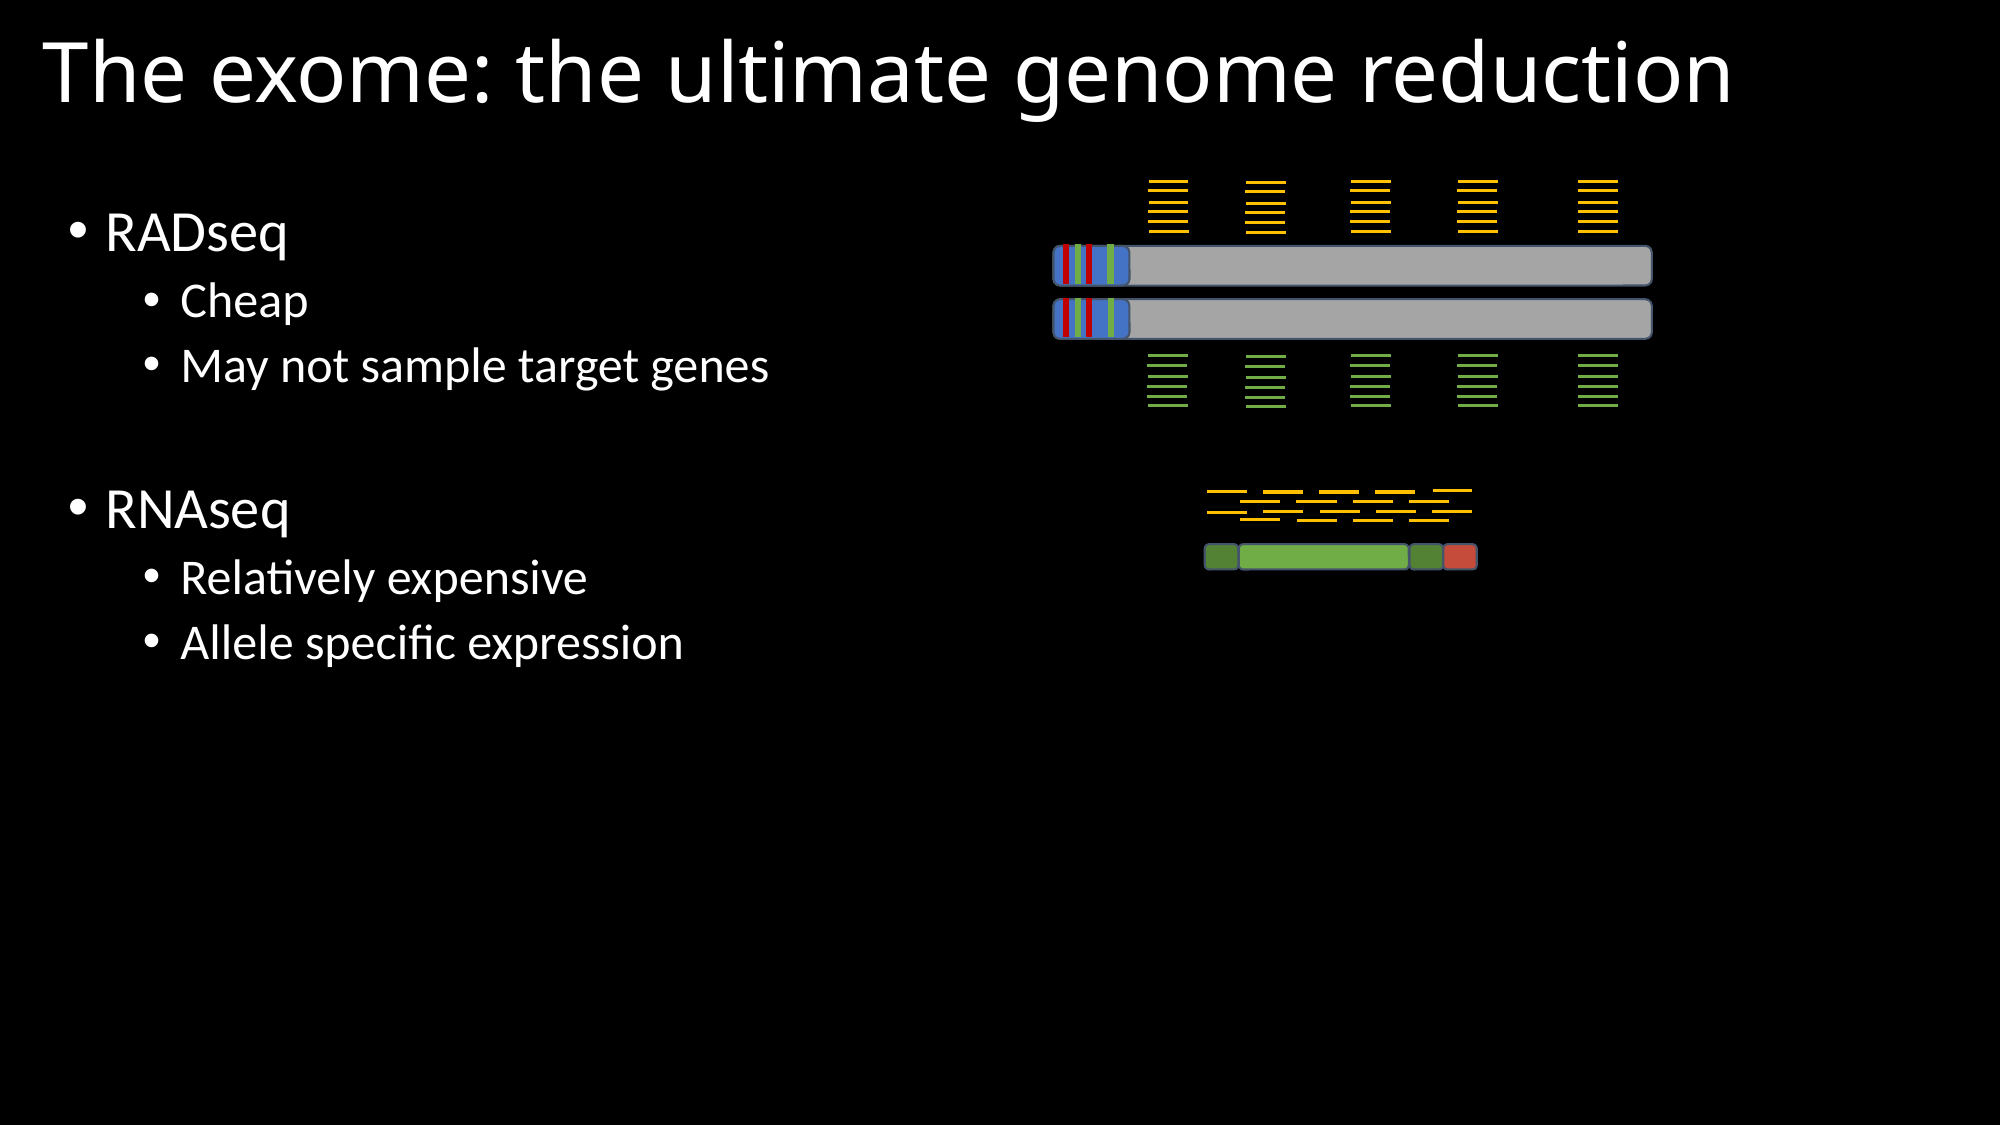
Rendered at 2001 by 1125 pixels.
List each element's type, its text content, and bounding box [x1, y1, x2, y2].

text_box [1147, 355, 1619, 407]
text_box [1237, 543, 1409, 571]
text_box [1206, 490, 1473, 521]
title The exome: the ultimate genome reduction [27, 12, 1973, 140]
text_box [1408, 543, 1443, 571]
text_box [1442, 543, 1478, 571]
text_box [1053, 245, 1130, 339]
text_box RADseq Cheap May not sample target genes RNAseq Relatively expensive Allele specific expression [52, 194, 929, 1125]
text_box [1203, 543, 1238, 571]
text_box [1130, 245, 1652, 339]
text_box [1147, 181, 1619, 233]
